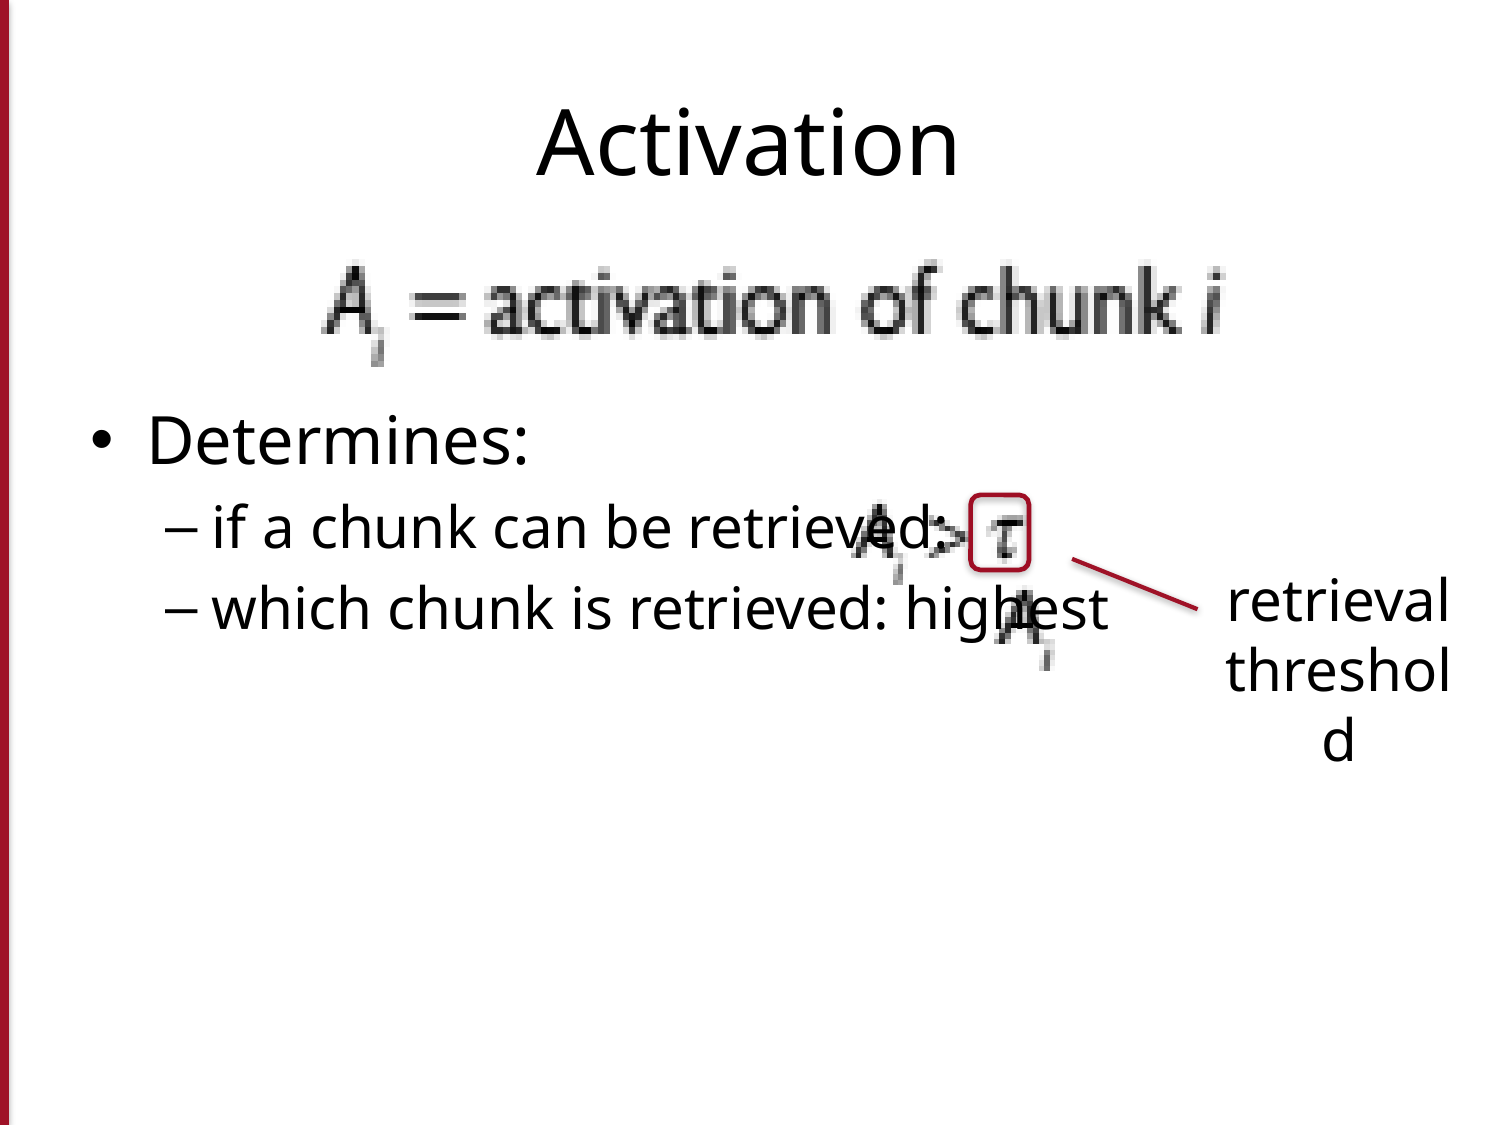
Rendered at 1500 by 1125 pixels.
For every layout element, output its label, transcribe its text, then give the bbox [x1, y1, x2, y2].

text_box retrieval threshold [1193, 555, 1485, 781]
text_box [1071, 558, 1198, 610]
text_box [841, 472, 1034, 592]
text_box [309, 226, 1227, 376]
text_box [983, 558, 1057, 679]
list Determines: if a chunk can be retrieved: which chunk is retrieved: highest [75, 390, 1425, 1055]
title Activation [75, 45, 1425, 233]
